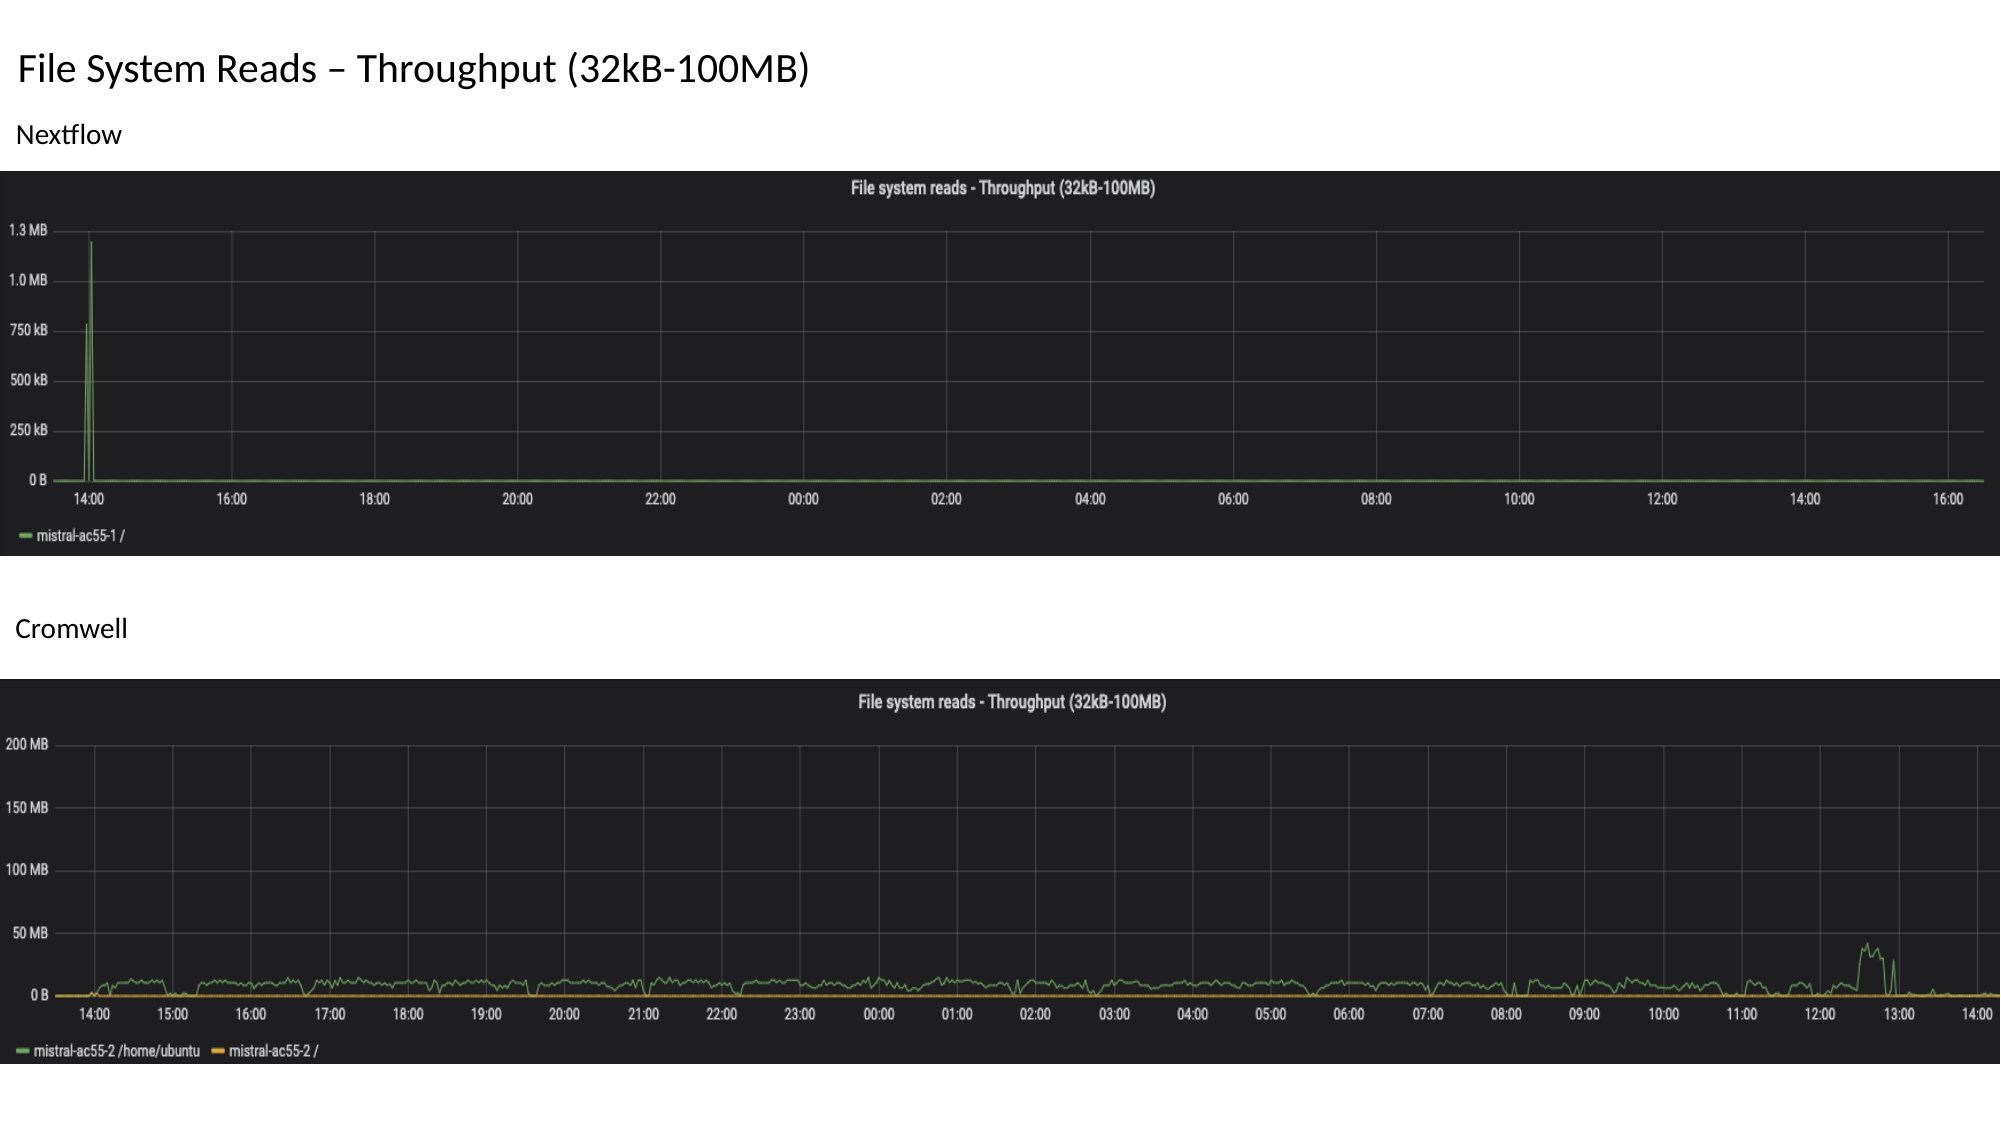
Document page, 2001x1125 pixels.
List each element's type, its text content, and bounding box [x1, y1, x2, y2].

text_box Cromwell [0, 601, 144, 652]
picture [0, 171, 2000, 556]
text_box File System Reads – Throughput (32kB-100MB) [3, 33, 827, 99]
picture [0, 679, 2000, 1064]
text_box Nextflow [1, 99, 147, 160]
